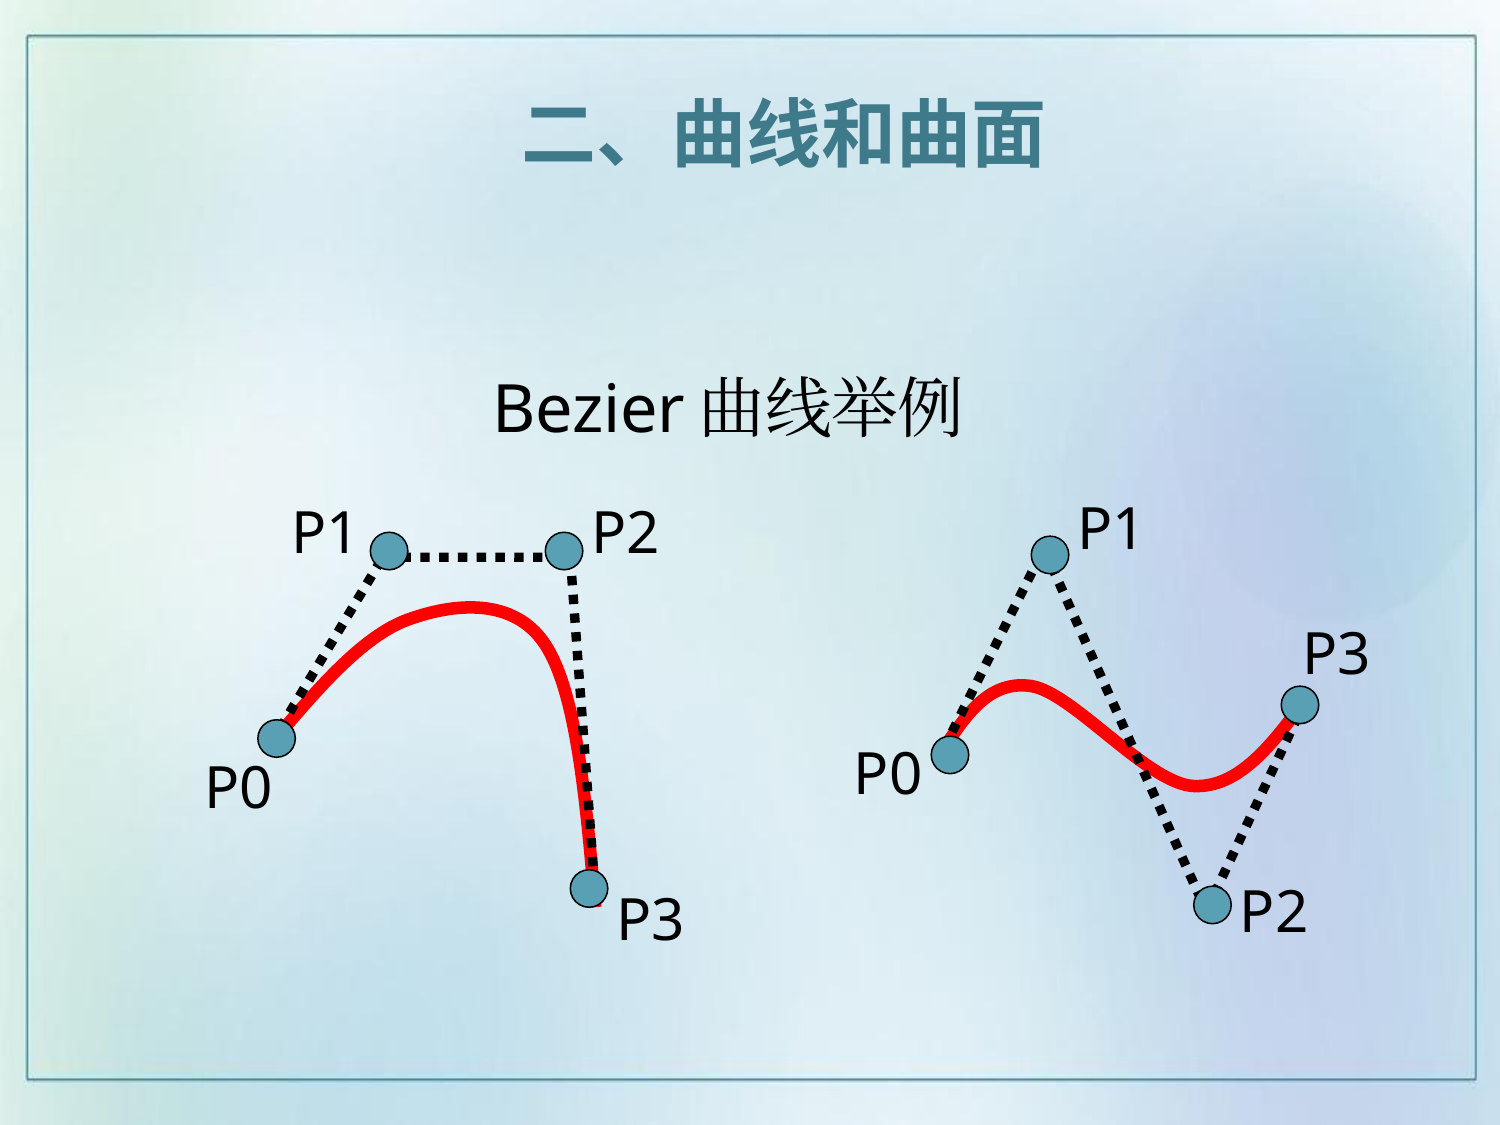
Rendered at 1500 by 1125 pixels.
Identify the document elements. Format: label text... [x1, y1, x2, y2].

text_box 二、曲线和曲面 [286, 78, 1283, 184]
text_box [856, 491, 1369, 944]
picture [0, 0, 1500, 1125]
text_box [206, 494, 683, 953]
title Bezier曲线举例 [477, 340, 1103, 453]
